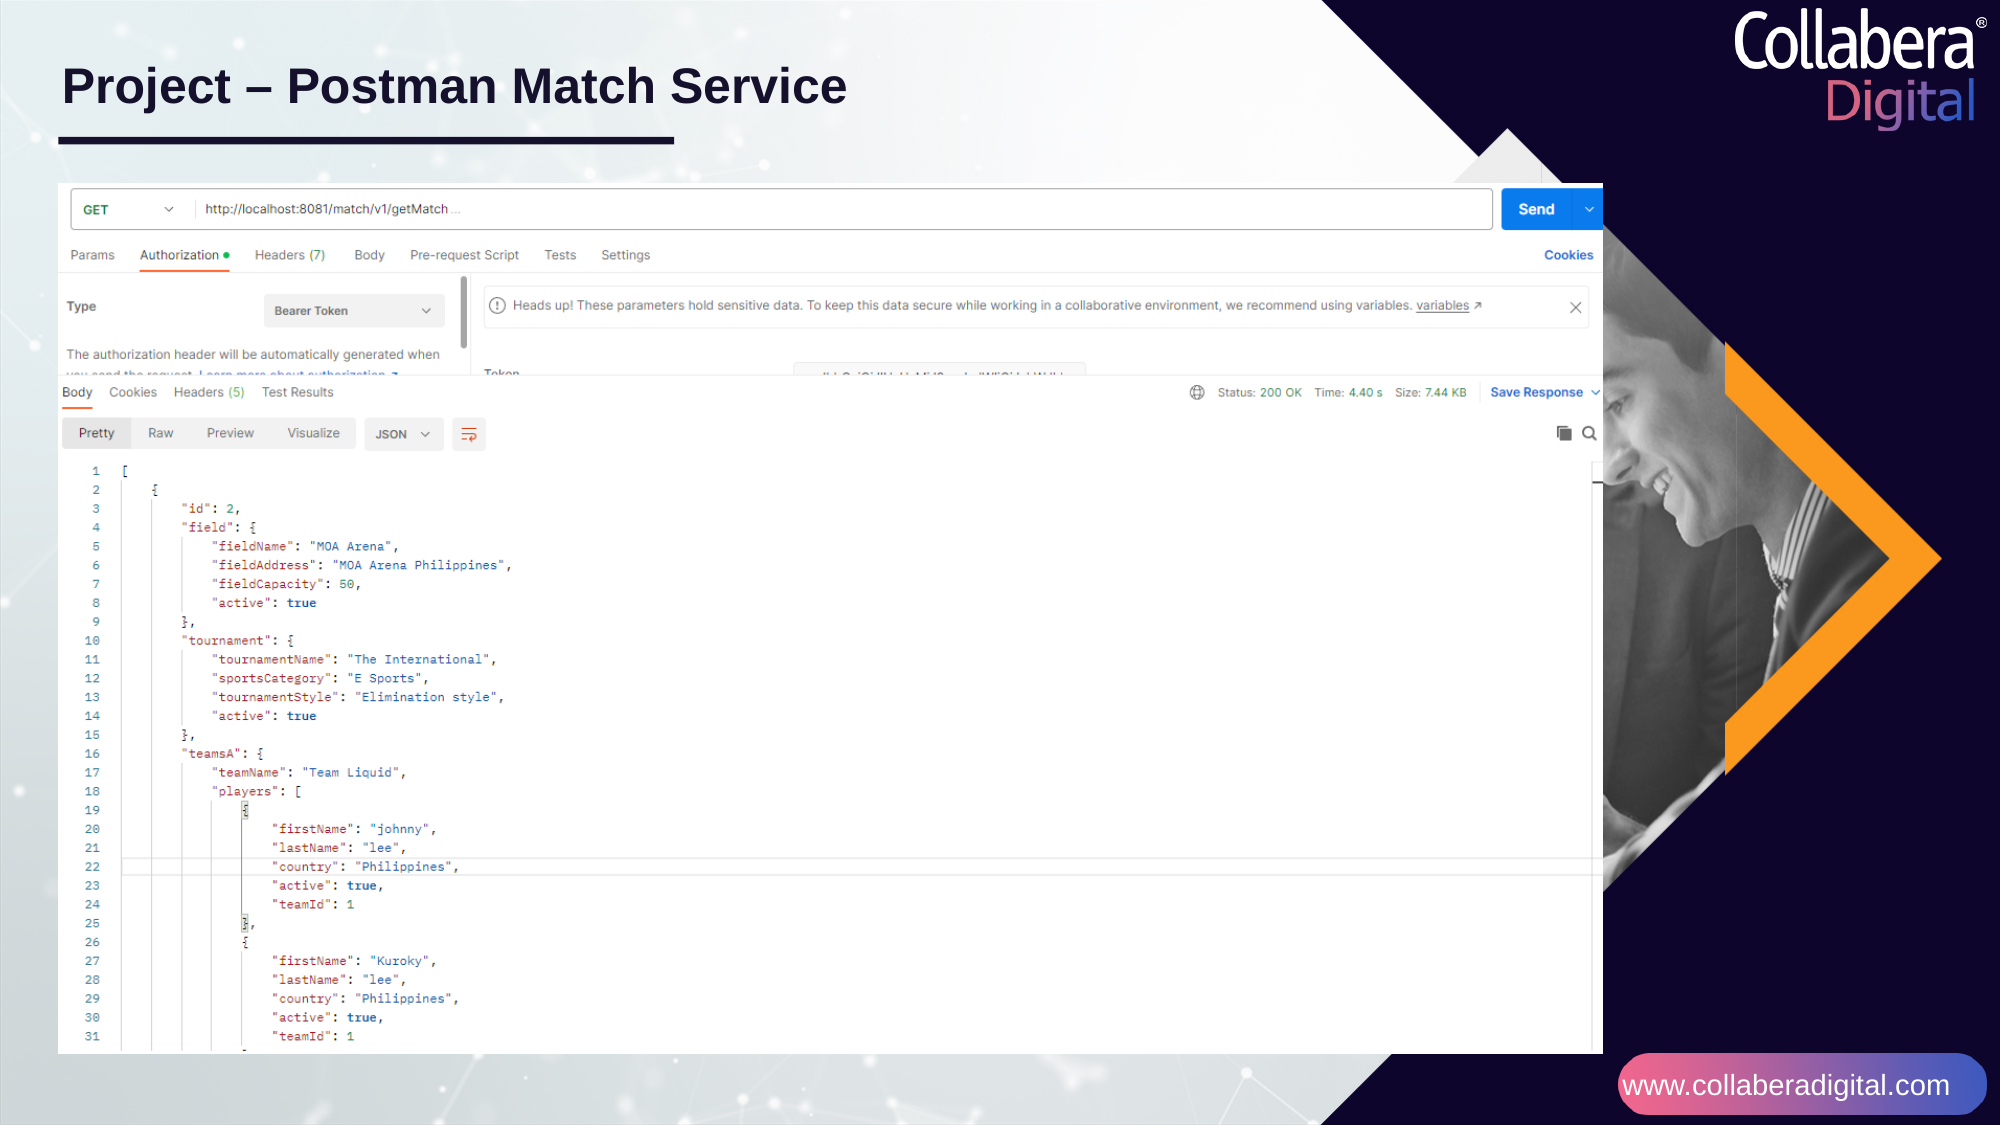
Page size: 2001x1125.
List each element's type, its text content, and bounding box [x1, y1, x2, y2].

text_box Project – Postman Match Service [47, 46, 1235, 121]
picture [0, 0, 2000, 1125]
text_box [57, 136, 675, 145]
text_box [1618, 1053, 1987, 1115]
